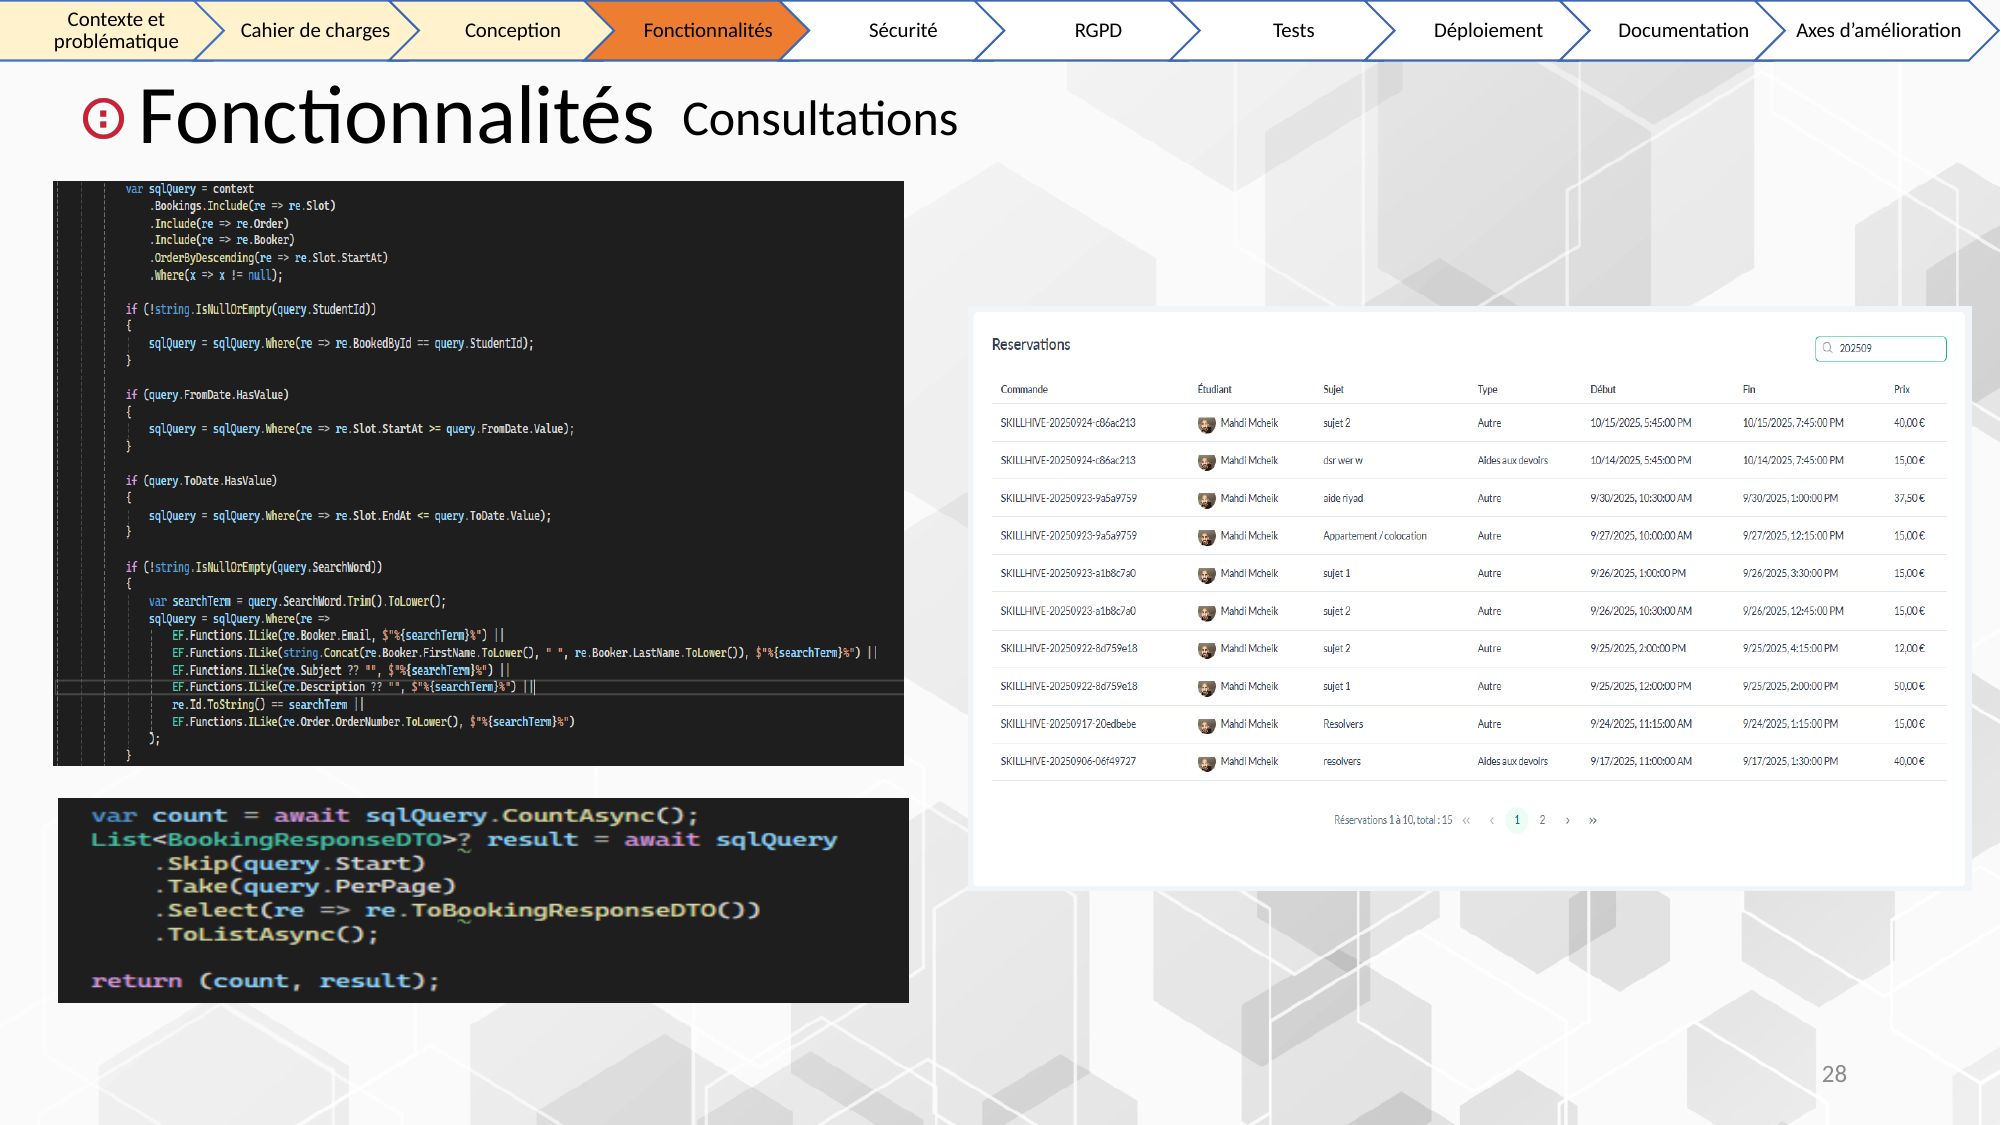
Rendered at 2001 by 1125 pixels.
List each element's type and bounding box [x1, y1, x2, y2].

text_box [0, 0, 1999, 61]
picture [0, 0, 2000, 1125]
